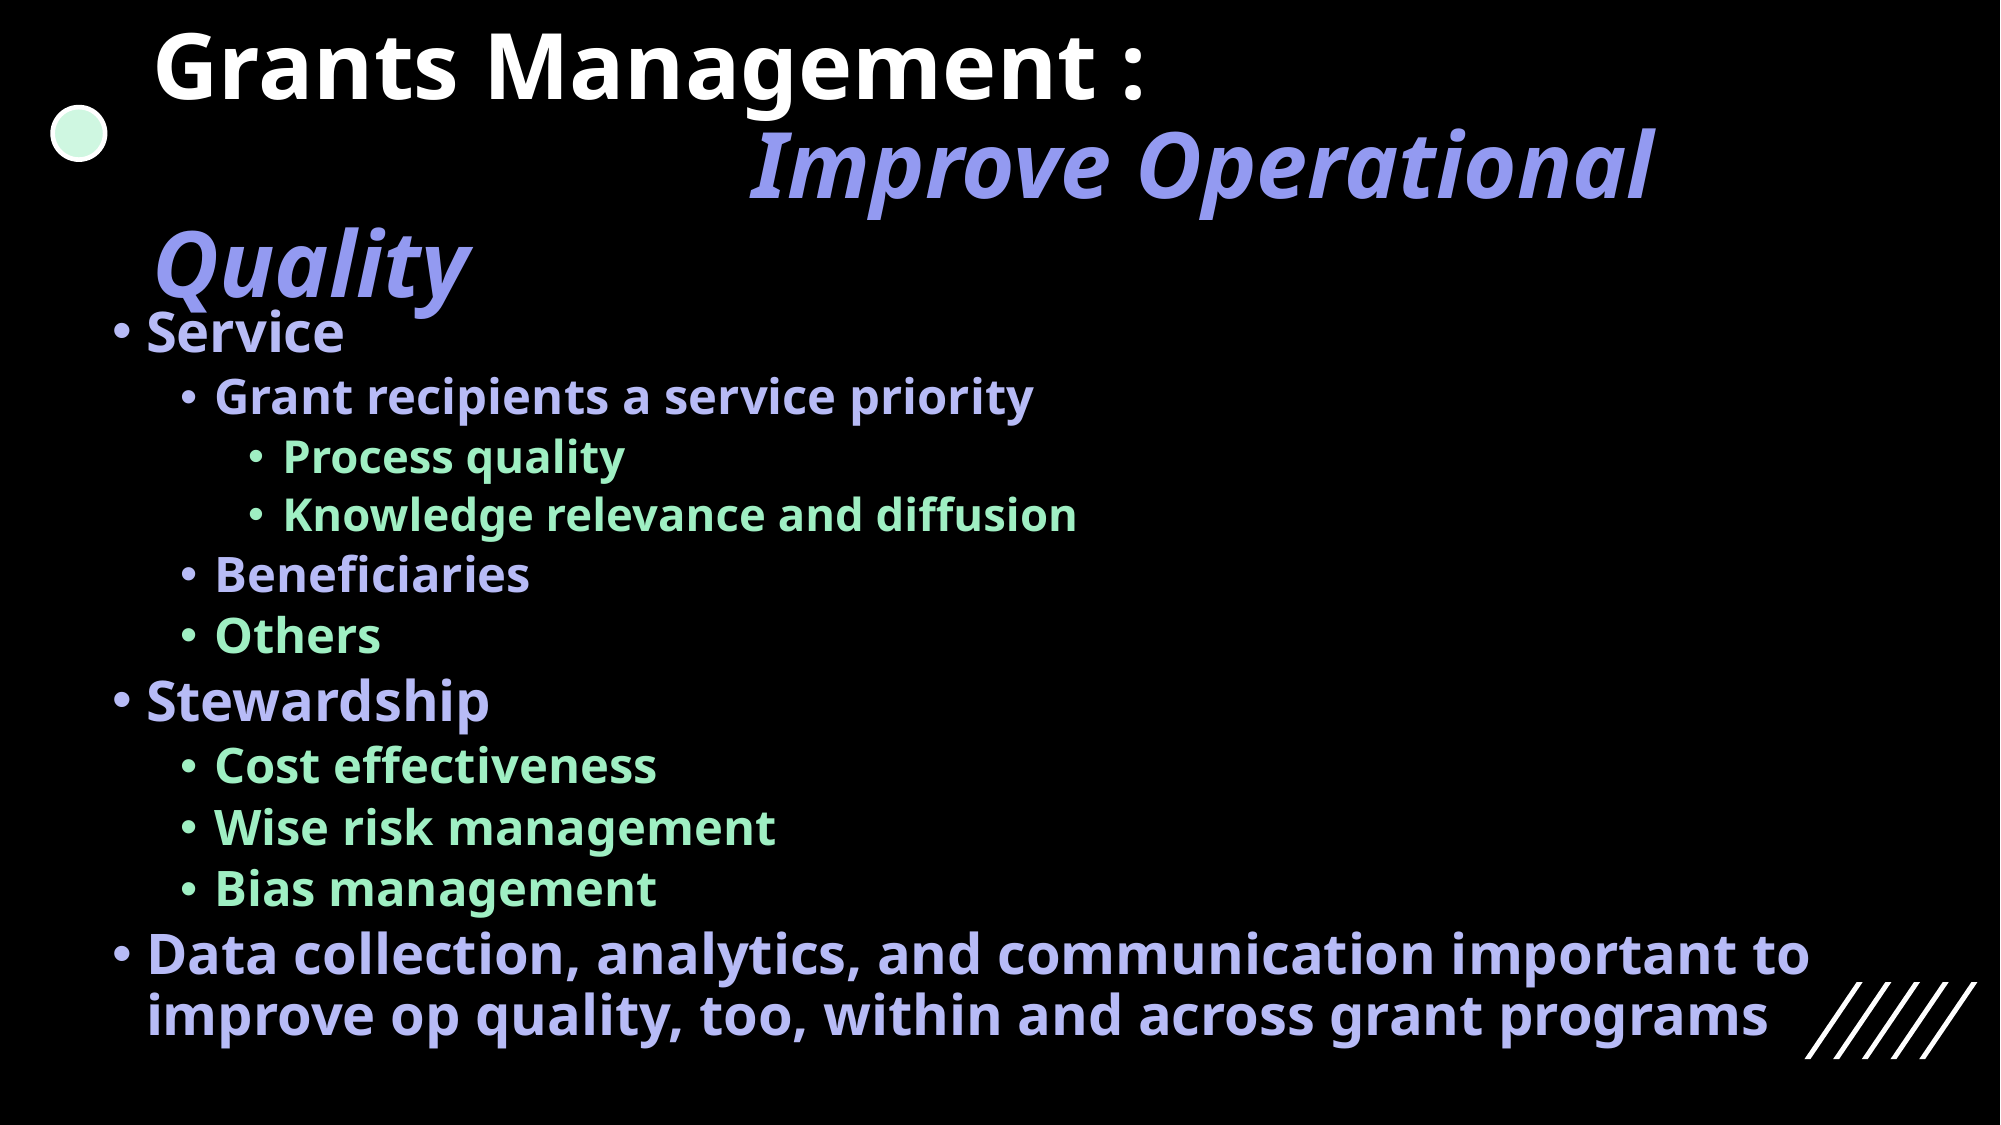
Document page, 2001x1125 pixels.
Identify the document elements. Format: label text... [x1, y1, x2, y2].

list Service Grant recipients a service priority Process quality Knowledge relevance and diffusion Beneficiaries Others Stewardship Cost effectiveness Wise risk management Bias management Data collection, analytics, and communication important to improve op quality, too, within and across grant programs [28, 228, 1892, 1067]
title Grants Management : Improve Operational Quality [137, 59, 2000, 278]
